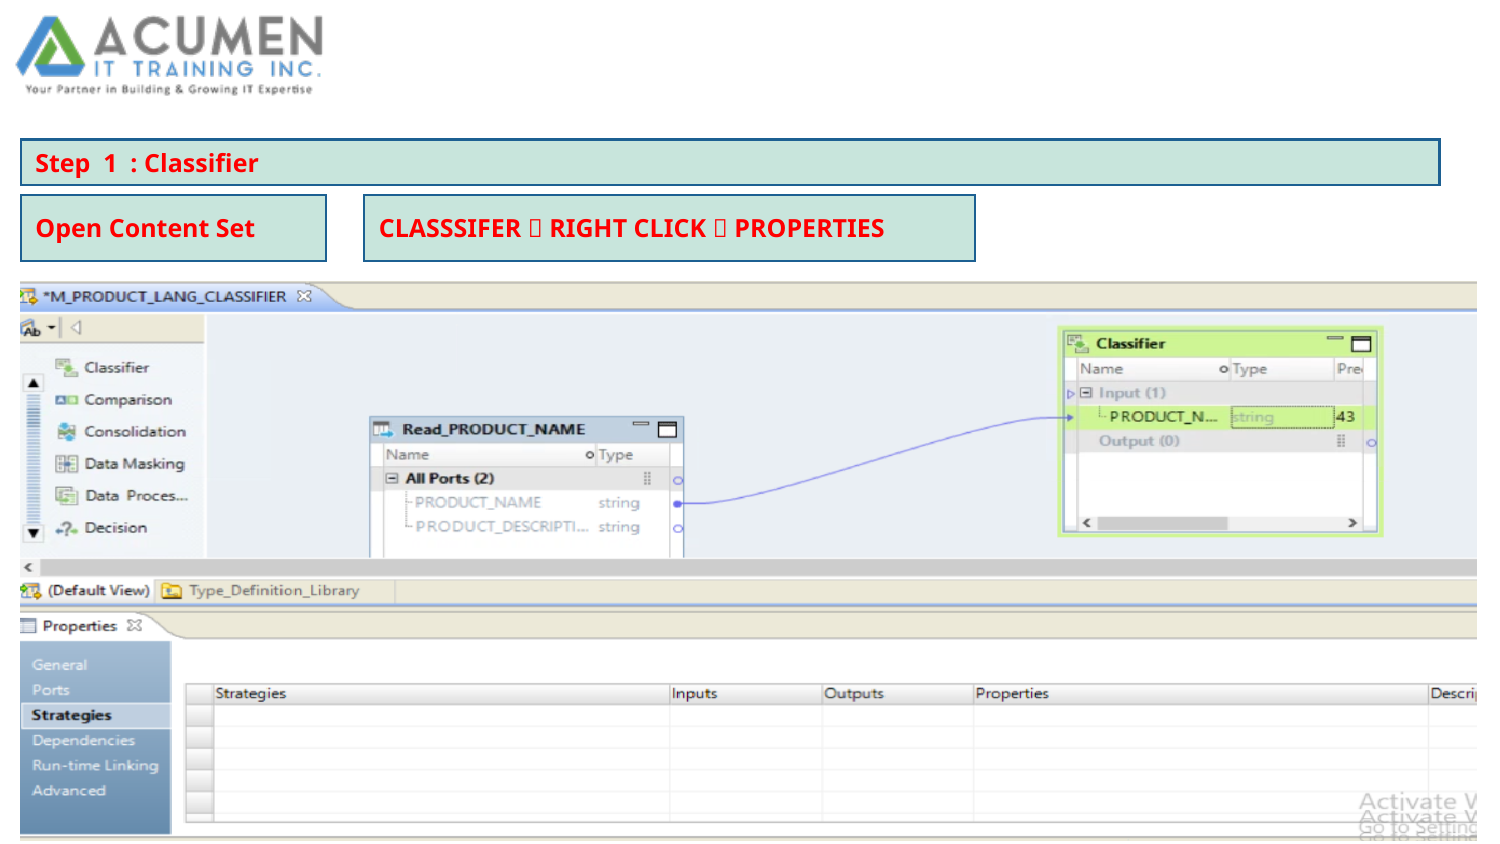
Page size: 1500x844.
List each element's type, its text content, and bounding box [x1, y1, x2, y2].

picture [20, 281, 1477, 841]
text_box CLASSSIFER  RIGHT CLICK  PROPERTIES [363, 194, 976, 262]
text_box Step 1 : Classifier [20, 138, 1441, 186]
picture [13, 14, 327, 100]
text_box Open Content Set [20, 194, 327, 262]
